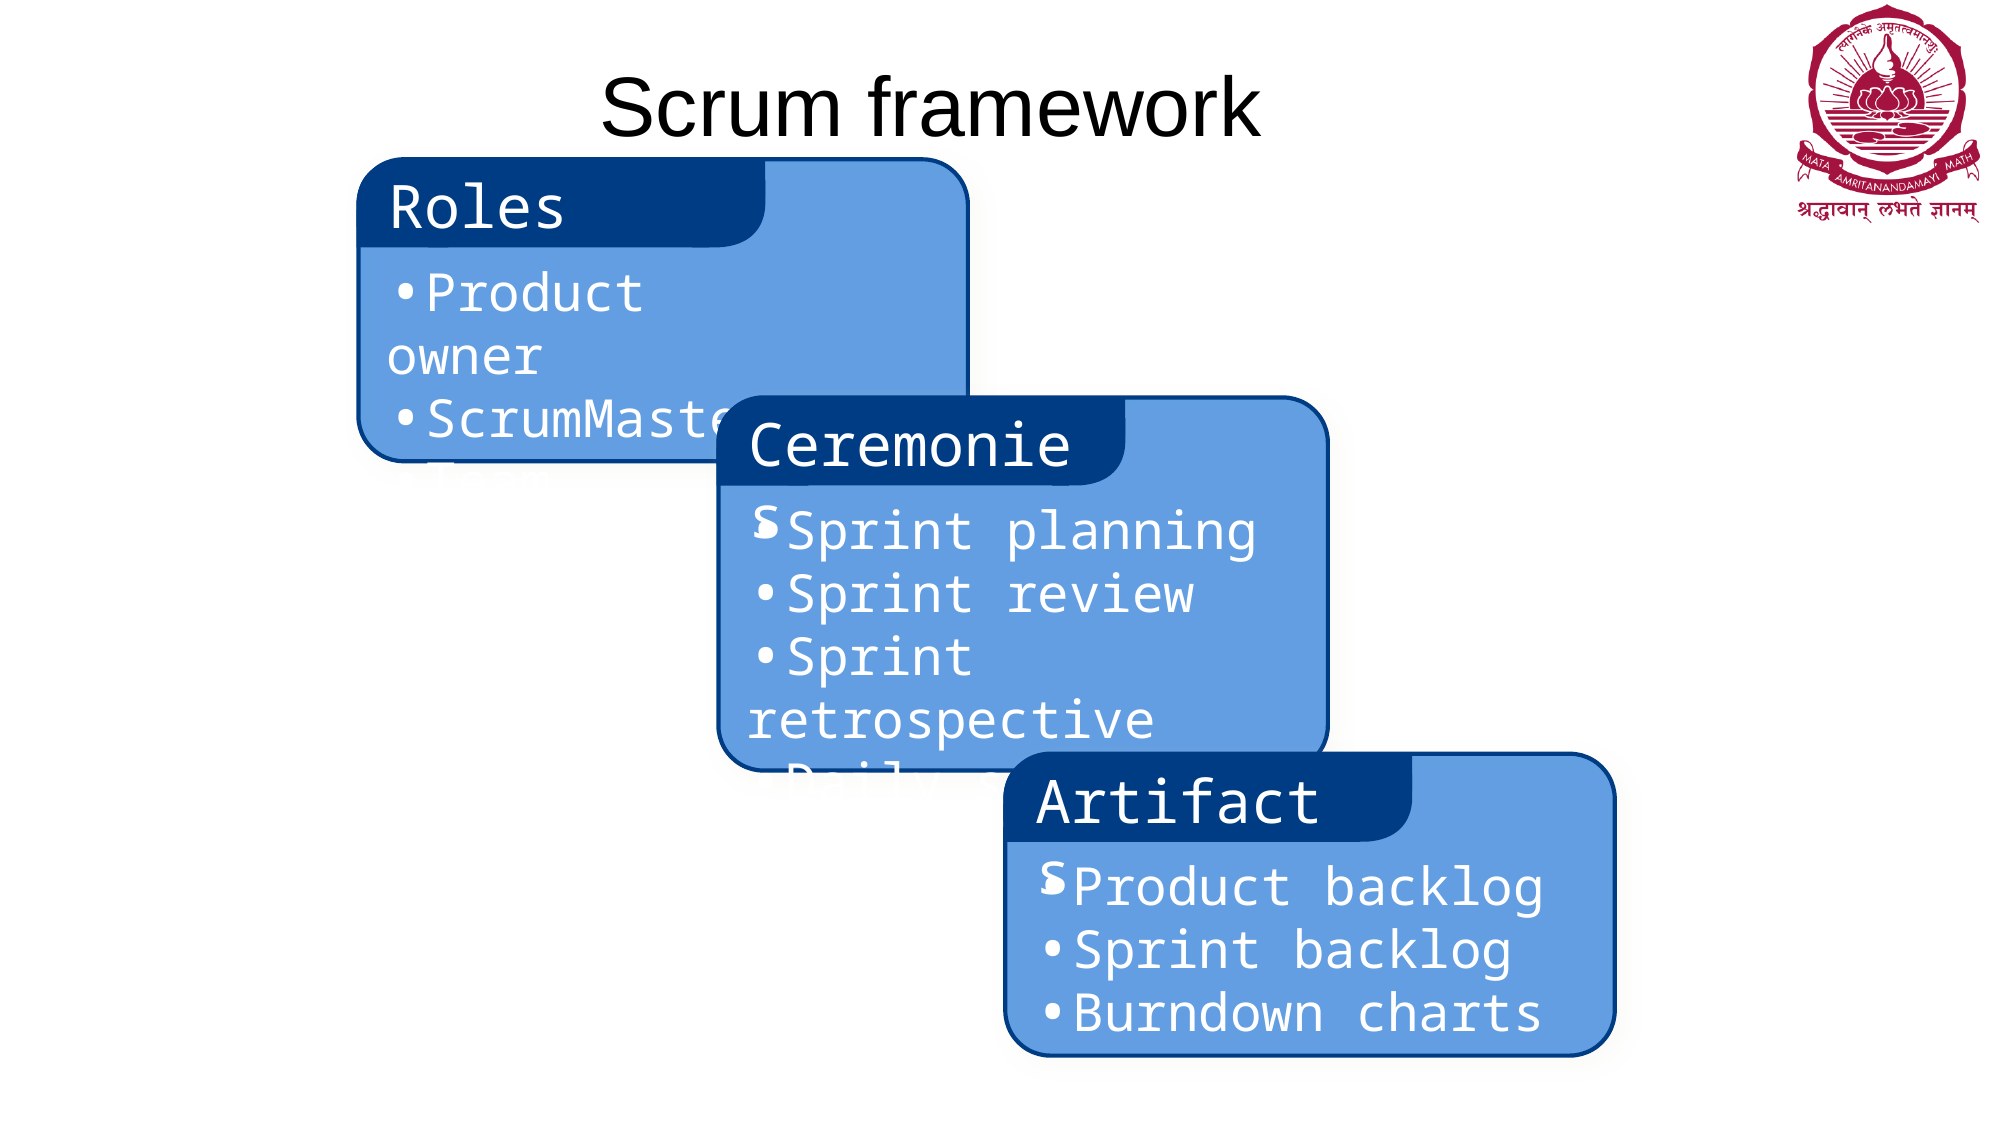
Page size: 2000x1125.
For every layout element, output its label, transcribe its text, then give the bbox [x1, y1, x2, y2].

title Scrum framework [99, 45, 1763, 162]
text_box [1003, 753, 1615, 1056]
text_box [356, 159, 969, 462]
picture [1776, 1, 2000, 225]
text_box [716, 397, 1329, 771]
